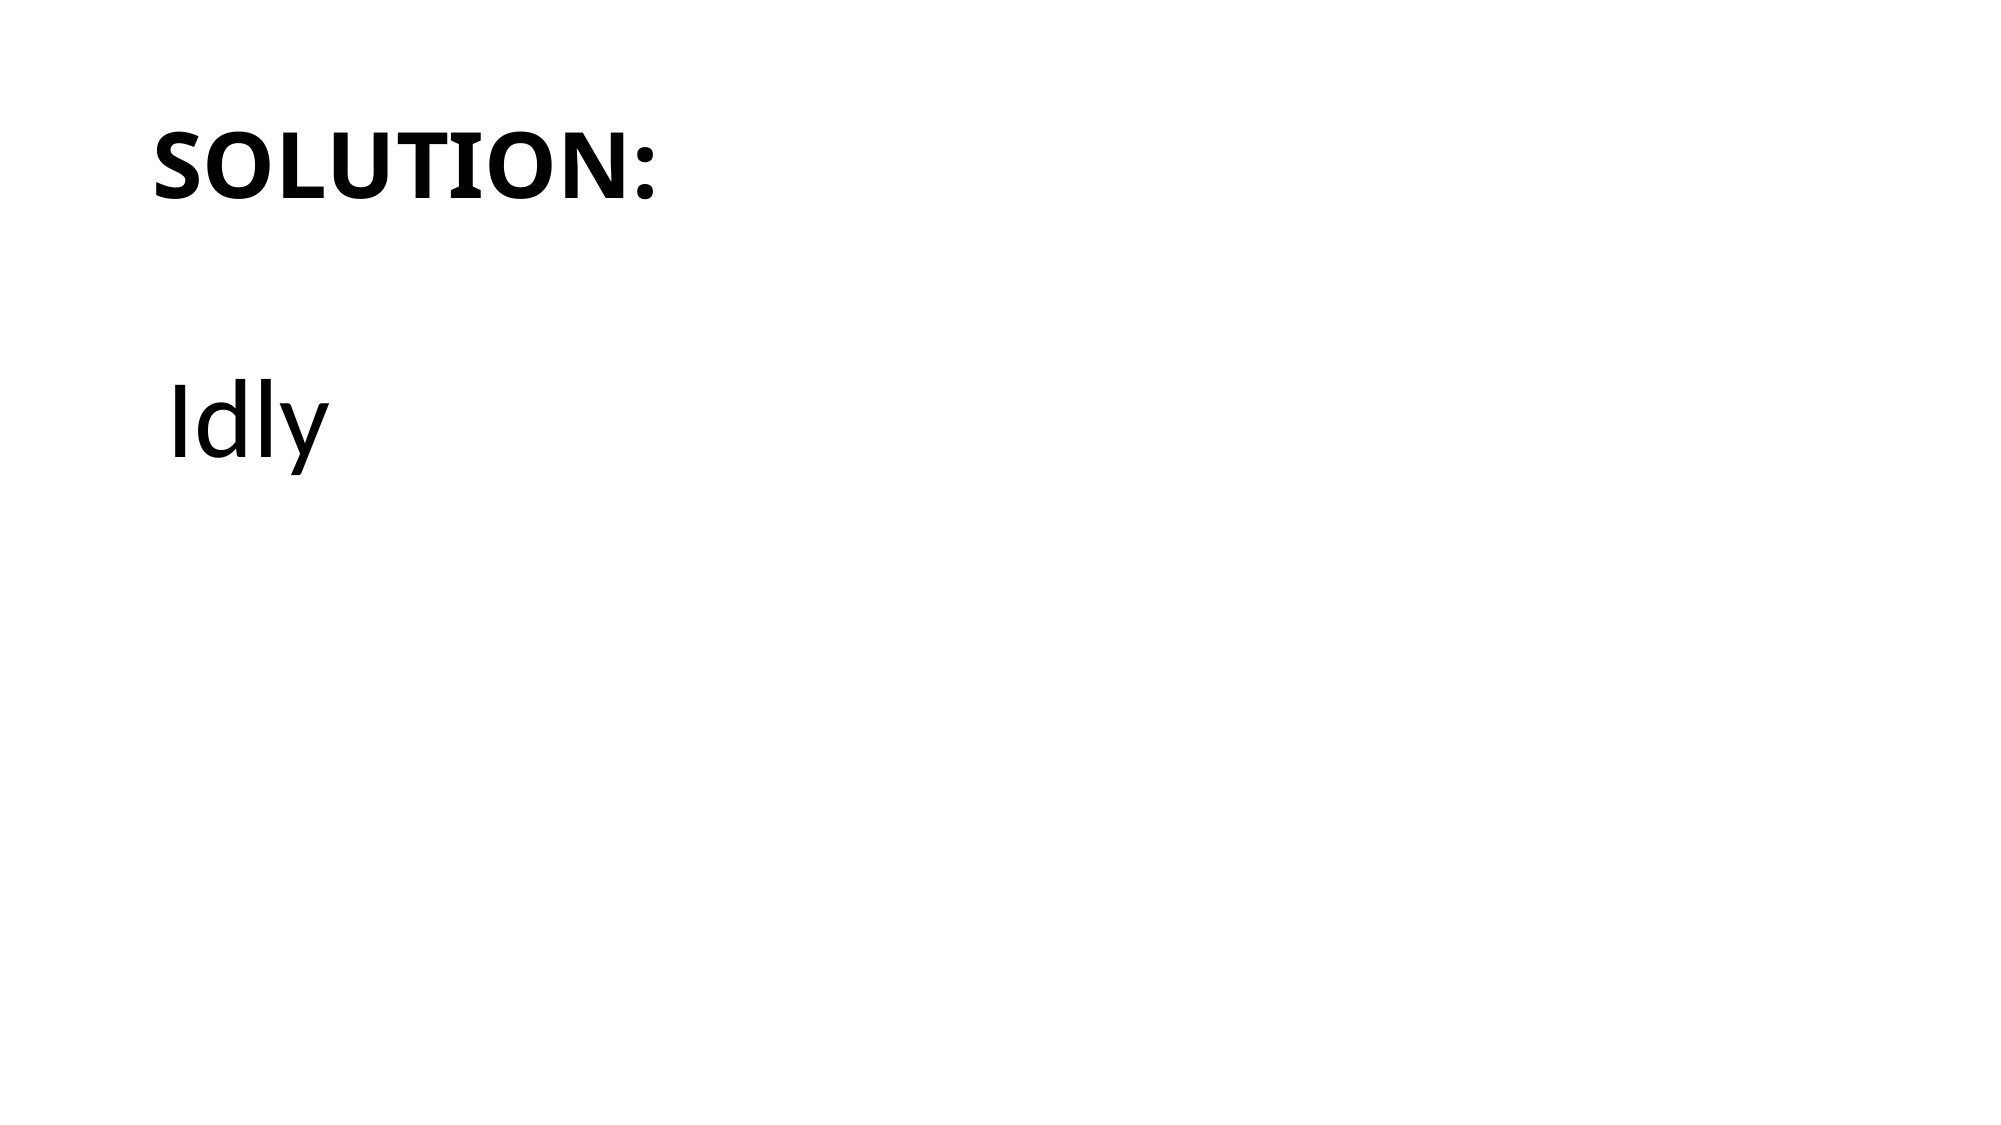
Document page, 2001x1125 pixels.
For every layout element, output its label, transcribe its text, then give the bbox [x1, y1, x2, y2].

text_box Idly [151, 337, 1844, 488]
title SOLUTION: [137, 59, 1863, 278]
